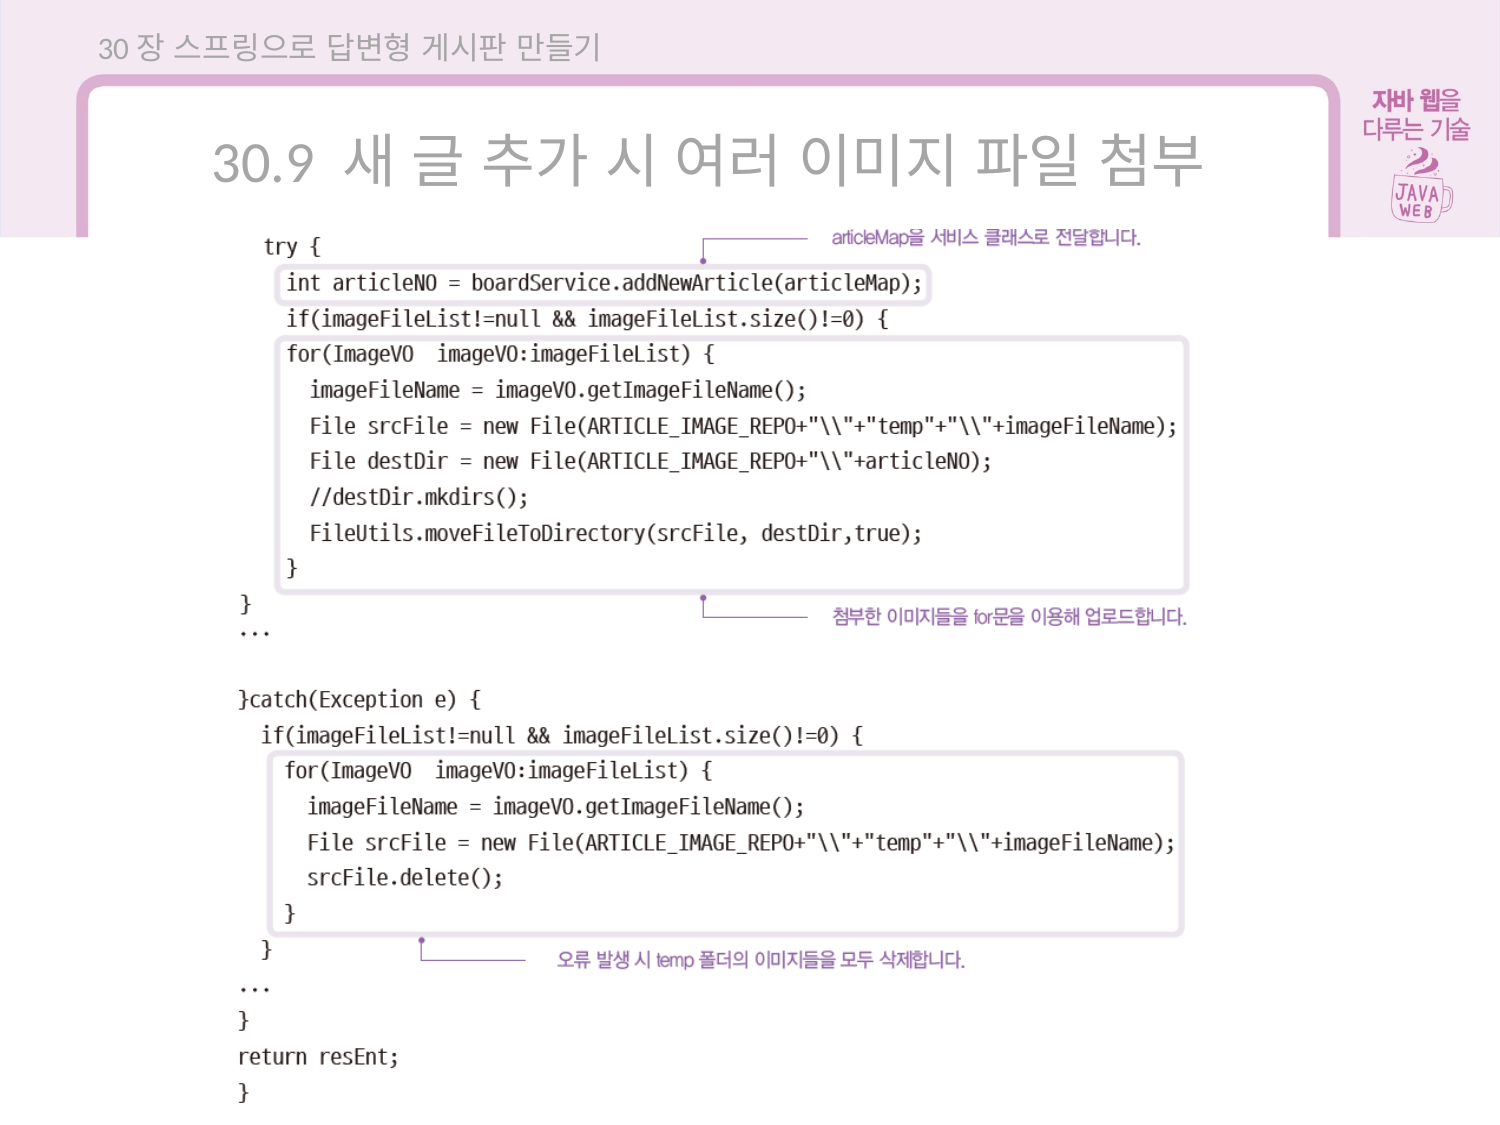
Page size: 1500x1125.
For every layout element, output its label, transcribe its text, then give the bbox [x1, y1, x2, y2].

picture [0, 0, 1500, 1125]
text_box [206, 229, 1211, 1110]
text_box 30장 스프링으로 답변형 게시판 만들기 [82, 0, 1133, 74]
text_box 30.9 새 글 추가 시 여러 이미지 파일 첨부 [96, 117, 1321, 202]
